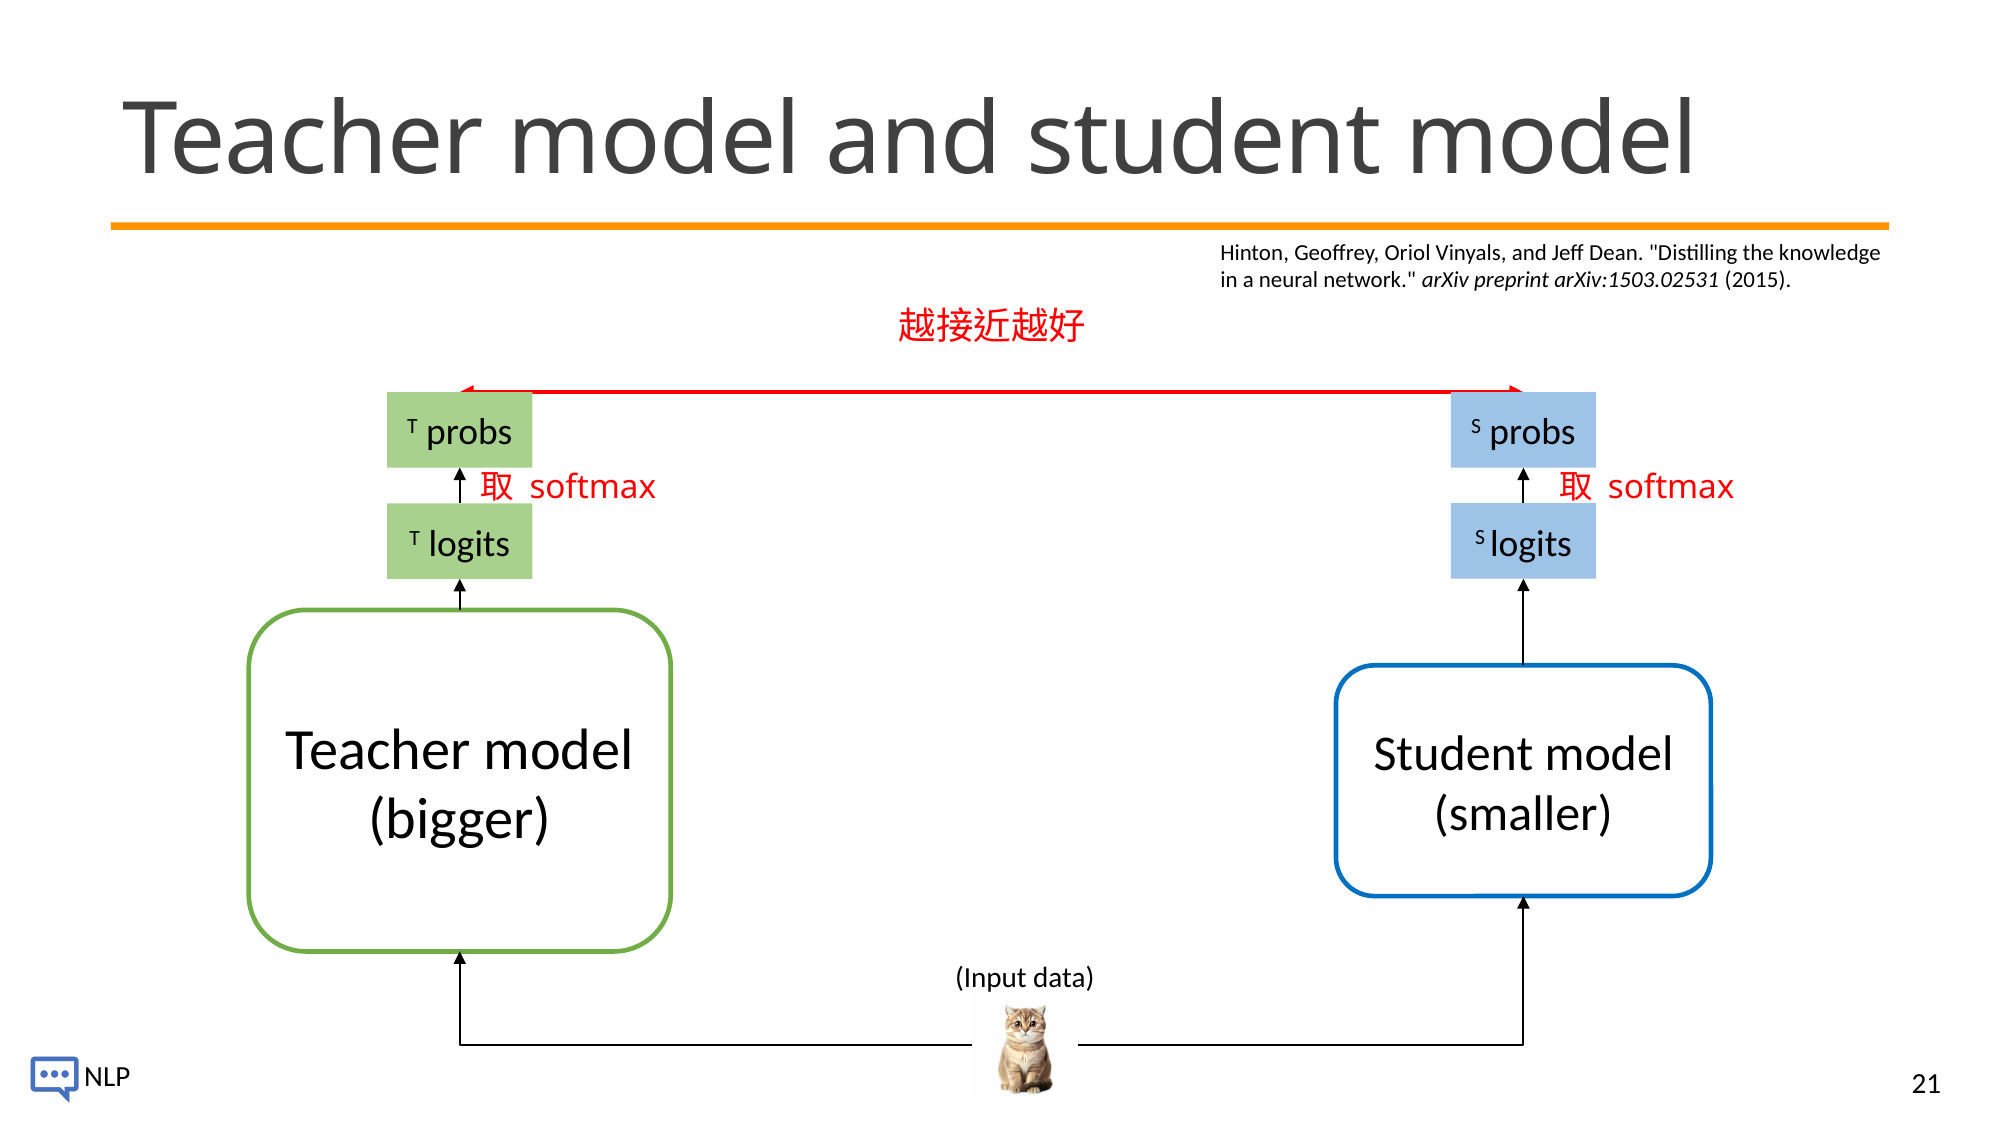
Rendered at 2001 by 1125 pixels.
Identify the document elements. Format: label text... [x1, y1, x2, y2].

text_box 取 softmax [433, 457, 704, 513]
text_box Student model (smaller) [1334, 664, 1713, 898]
text_box Teacher model (bigger) [247, 608, 673, 953]
text_box (Input data) [978, 951, 1074, 988]
text_box 越接近越好 [857, 294, 988, 355]
text_box T logits [386, 502, 534, 580]
text_box 取 softmax [1511, 457, 1783, 513]
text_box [991, 0, 995, 925]
text_box S probs [1450, 391, 1597, 469]
text_box Hinton, Geoffrey, Oriol Vinyals, and Jeff Dean. "Distilling the knowledge in a neural network." arXiv preprint arXiv:1503.02531 (2015). [1205, 230, 1917, 300]
title Teacher model and student model [1004, 58, 1899, 228]
text_box 越接近越好 [1004, 294, 1128, 355]
picture [23, 1047, 86, 1110]
slide_number 21 [1740, 1052, 1957, 1113]
title Teacher model and student model [107, 58, 988, 228]
picture [971, 991, 1079, 1099]
text_box S logits [1450, 502, 1597, 580]
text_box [459, 950, 973, 1046]
text_box T probs [386, 391, 534, 469]
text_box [1077, 895, 1524, 1046]
